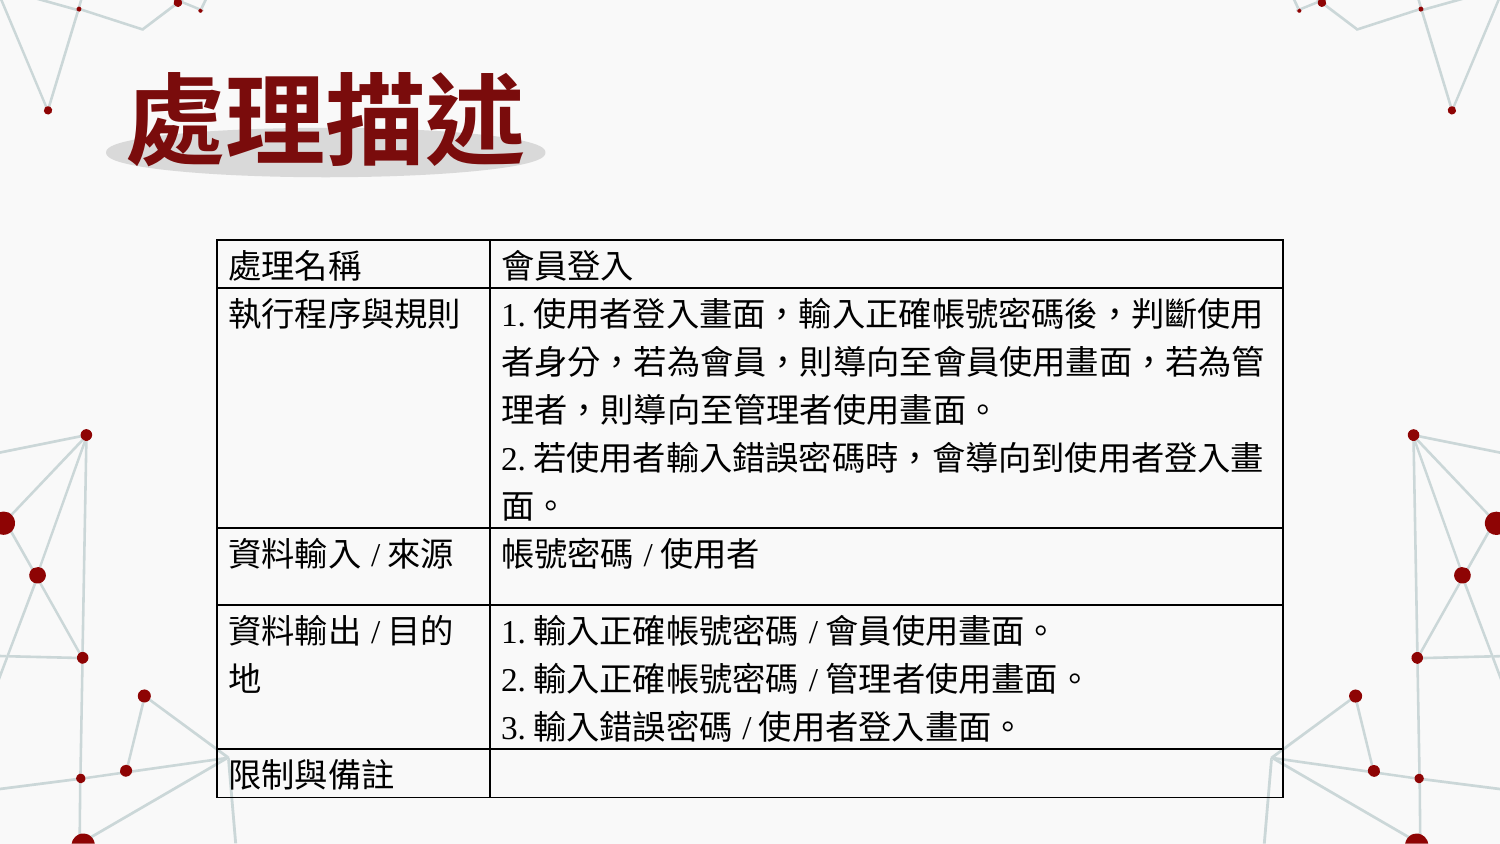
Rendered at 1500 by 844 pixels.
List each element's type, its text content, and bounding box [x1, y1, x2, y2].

table_cell 資料輸入/來源 [218, 529, 489, 604]
table_header 處理名稱 [218, 241, 489, 287]
table_cell 限制與備註 [218, 750, 489, 797]
table_cell [491, 750, 1282, 797]
table_cell 1.使用者登入畫面，輸入正確帳號密碼後，判斷使用者身分，若為會員，則導向至會員使用畫面，若為管理者，則導向至管理者使用畫面。 2.若使用者輸入錯誤密碼時，會導向到使用者登入畫面。 [491, 289, 1282, 527]
table_cell 1.輸入正確帳號密碼/會員使用畫面。 2.輸入正確帳號密碼/管理者使用畫面。 3.輸入錯誤密碼/使用者登入畫面。 [491, 606, 1282, 748]
table_cell 執行程序與規則 [218, 289, 489, 527]
table_cell 資料輸出/目的地 [218, 606, 489, 748]
text_box [106, 148, 546, 178]
table_cell 帳號密碼/使用者 [491, 529, 1282, 604]
title 處理描述 [108, 42, 544, 153]
table_header 會員登入 [491, 241, 1282, 287]
